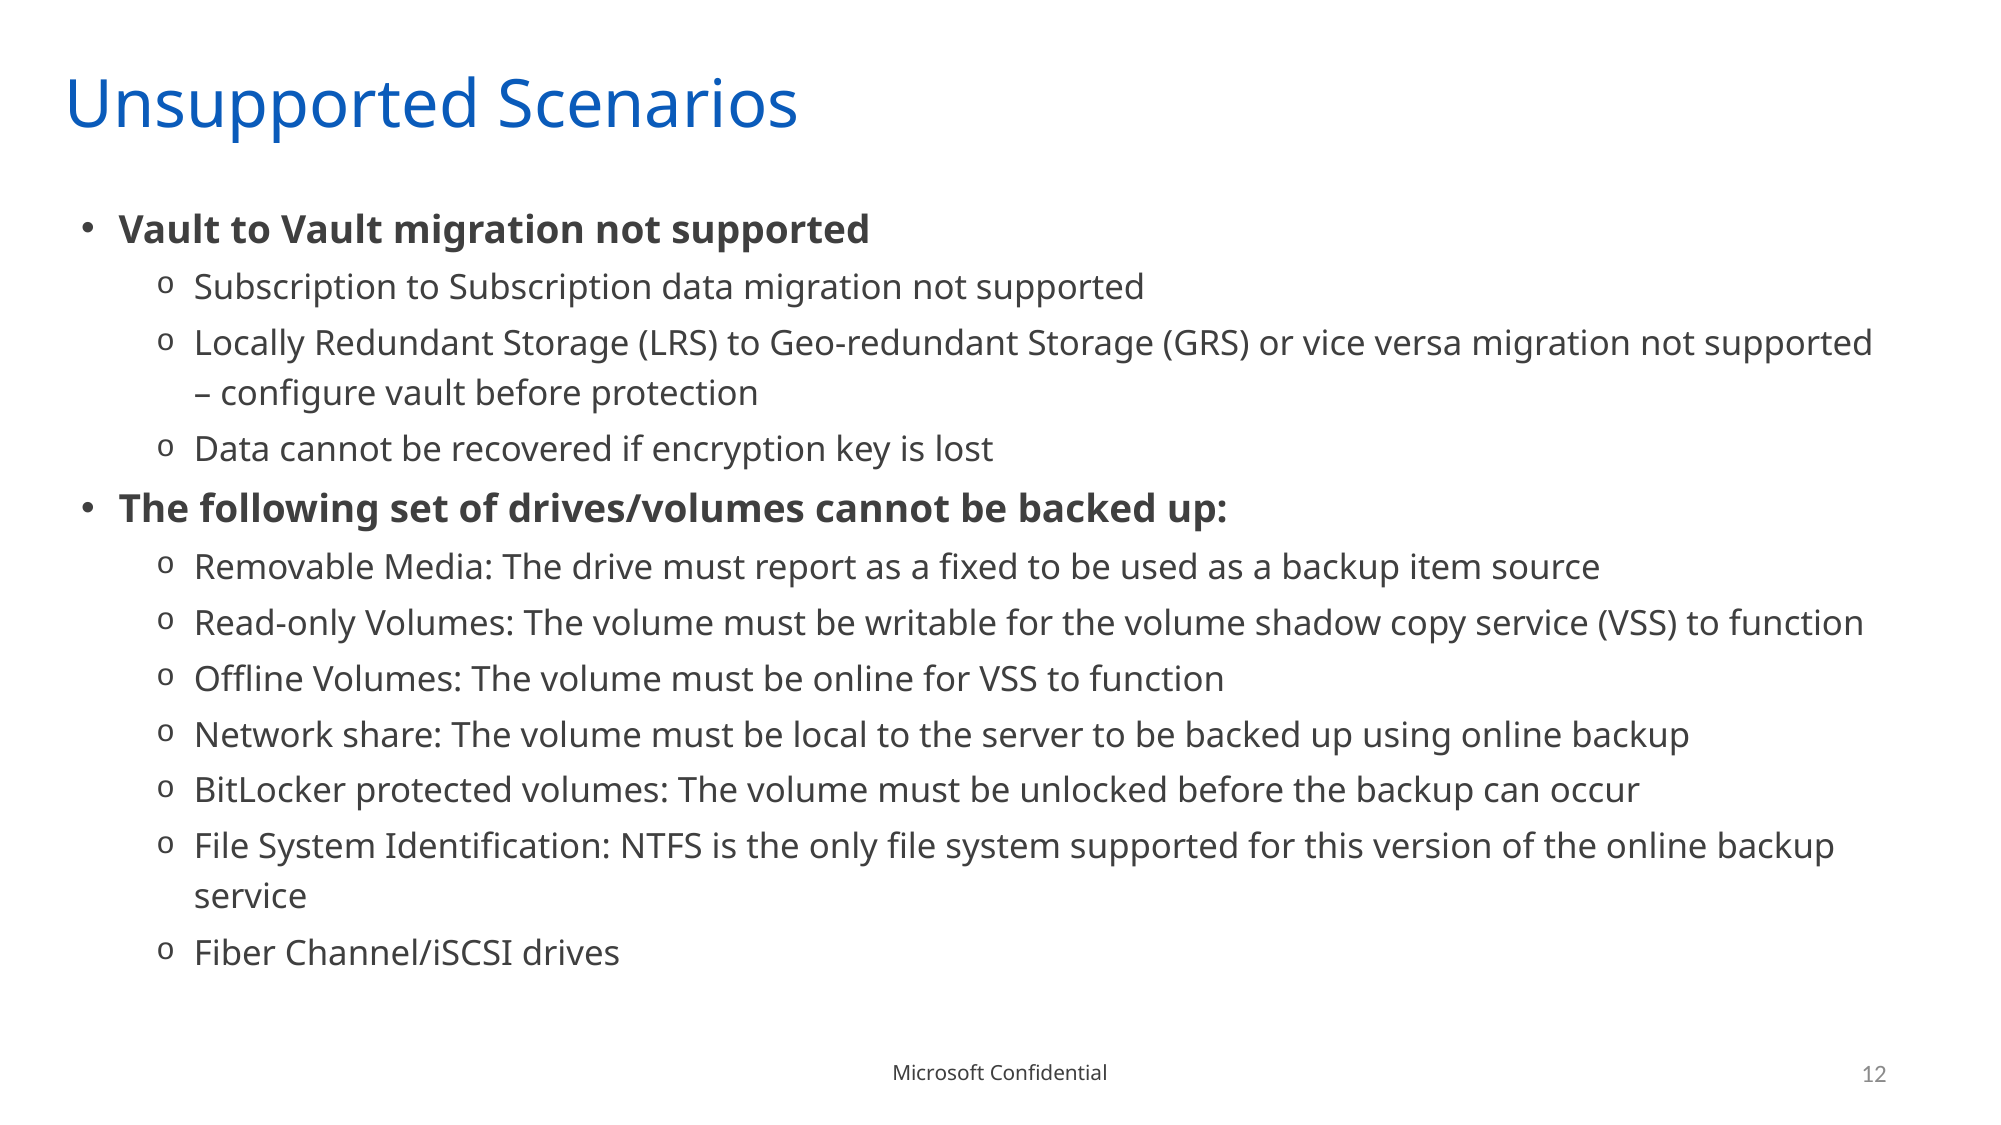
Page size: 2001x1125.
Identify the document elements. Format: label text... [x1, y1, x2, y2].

slide_number 12 [1451, 1042, 1902, 1103]
list Vault to Vault migration not supported Subscription to Subscription data migration not supported Locally Redundant Storage (LRS) to Geo-redundant Storage (GRS) or vice versa migration not supported – configure vault before protection Data cannot be recovered if encryption key is lost The following set of drives/volumes cannot be backed up: Removable Media: The drive must report as a fixed to be used as a backup item source Read-only Volumes: The volume must be writable for the volume shadow copy service (VSS) to function Offline Volumes: The volume must be online for VSS to function Network share: The volume must be local to the server to be backed up using online backup BitLocker protected volumes: The volume must be unlocked before the backup can occur File System Identification: NTFS is the only file system supported for this version of the online backup service Fiber Channel/iSCSI drives [66, 187, 1899, 1001]
title Unsupported Scenarios [49, 49, 1899, 162]
